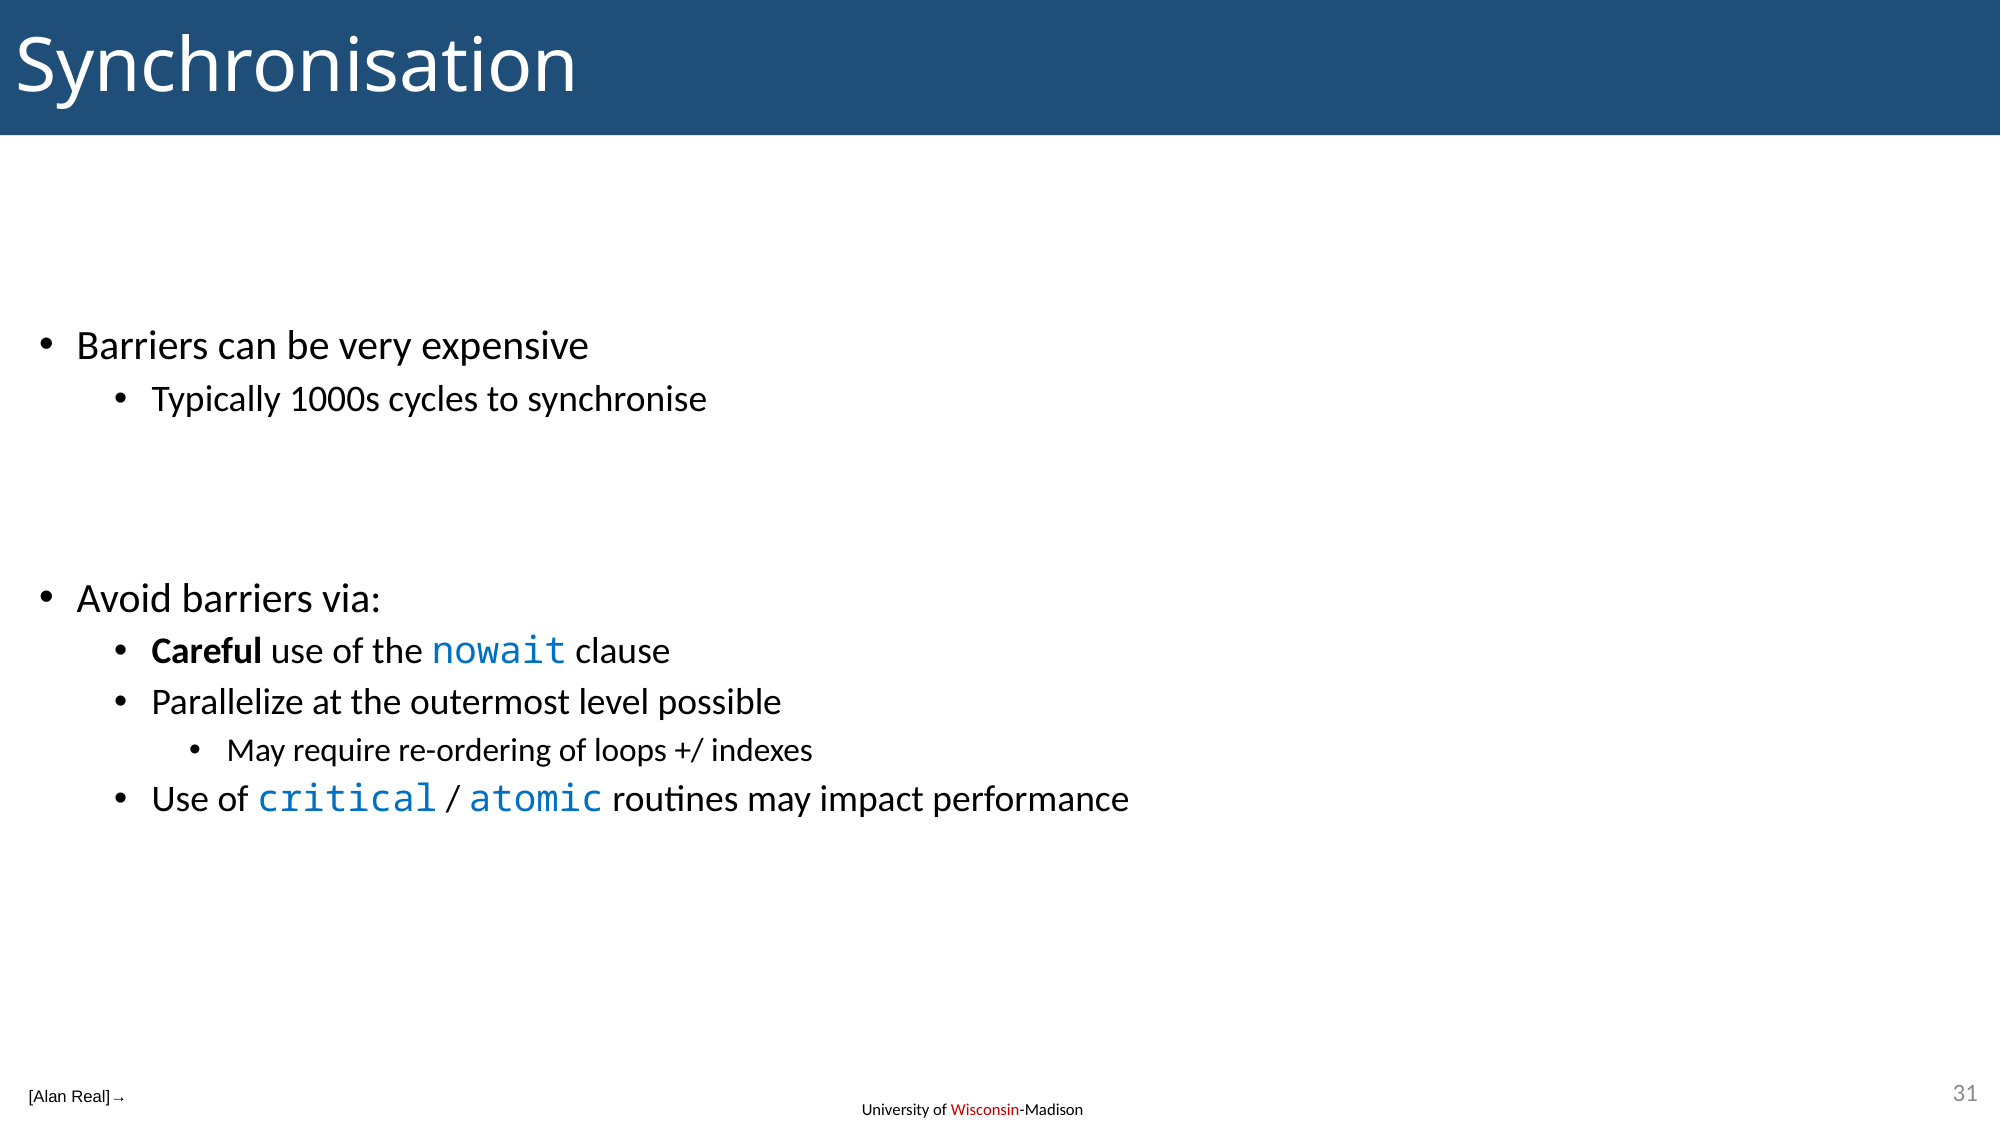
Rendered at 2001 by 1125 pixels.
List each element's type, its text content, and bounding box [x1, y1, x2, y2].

text_box [Alan Real]→ [13, 1078, 143, 1114]
list Barriers can be very expensive Typically 1000s cycles to synchronise Avoid barriers via: Careful use of the nowait clause Parallelize at the outermost level possible May require re-ordering of loops +/ indexes Use of critical / atomic routines may impact performance [24, 245, 1987, 1055]
title Synchronisation [0, 0, 2000, 136]
slide_number 31 [1879, 1069, 1994, 1114]
